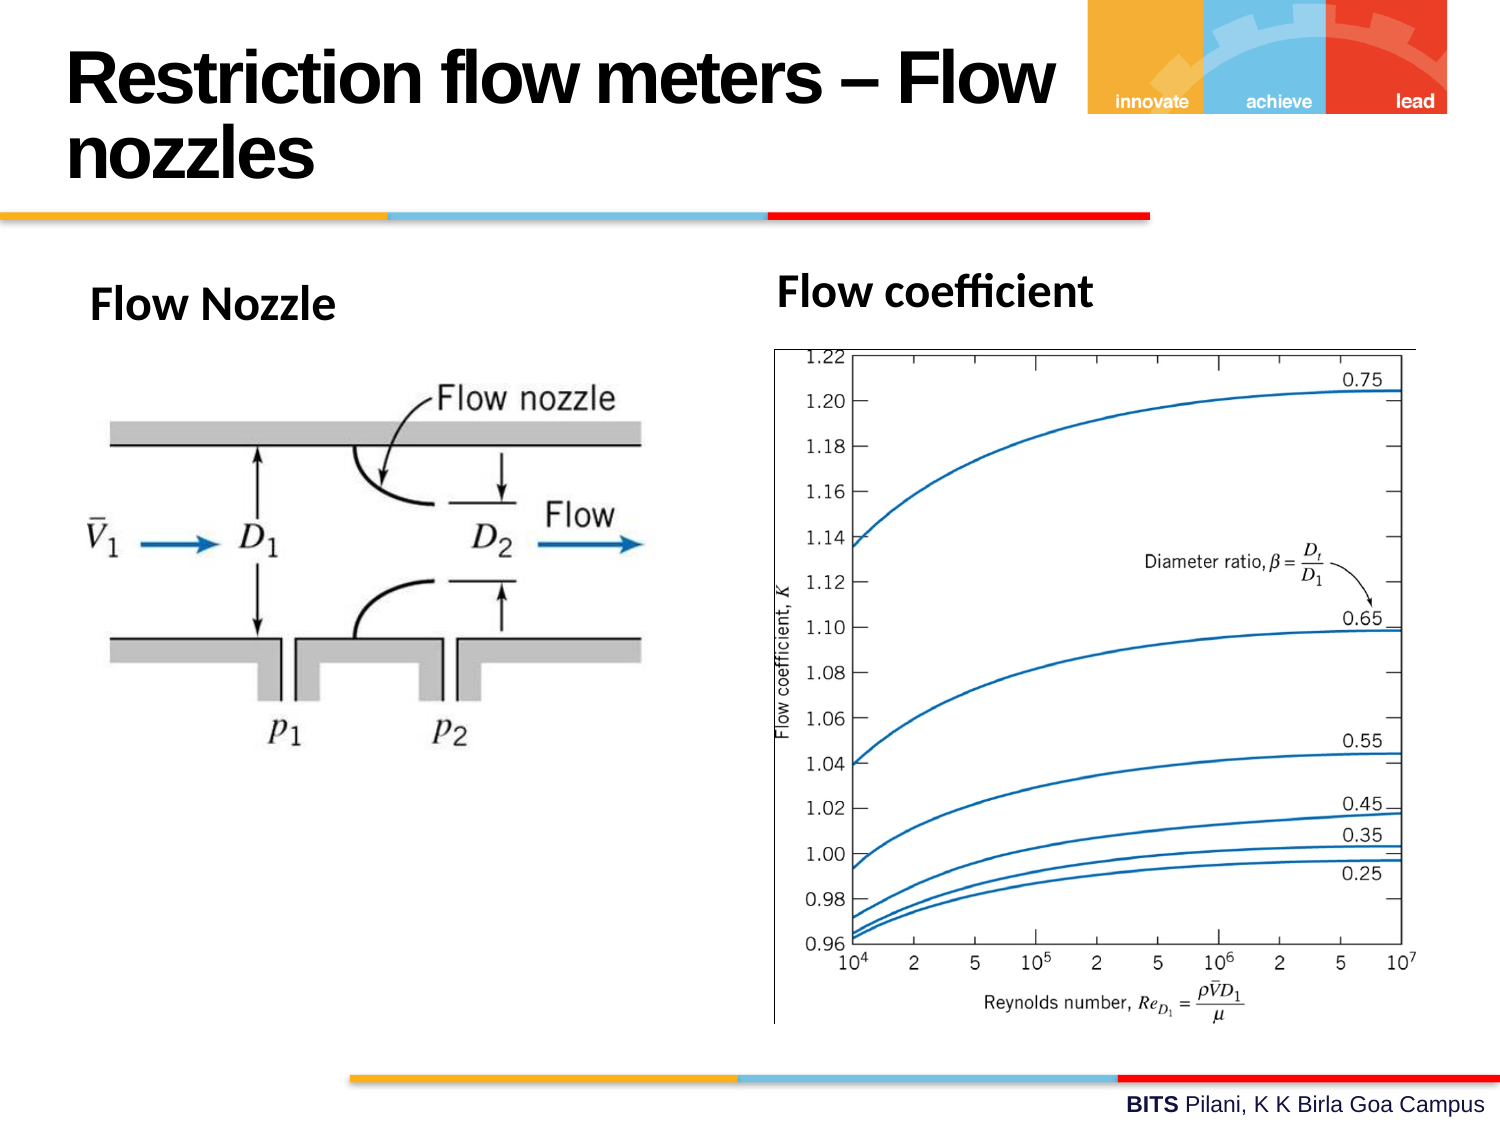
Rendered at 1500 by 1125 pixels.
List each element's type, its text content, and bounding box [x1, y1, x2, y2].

picture [87, 374, 721, 769]
list Restriction flow meters – Flow nozzles [50, 24, 1088, 213]
list Flow Nozzle [75, 251, 738, 338]
picture [1087, 0, 1448, 114]
picture [774, 349, 1416, 1024]
list Flow coefficient [761, 251, 1425, 325]
